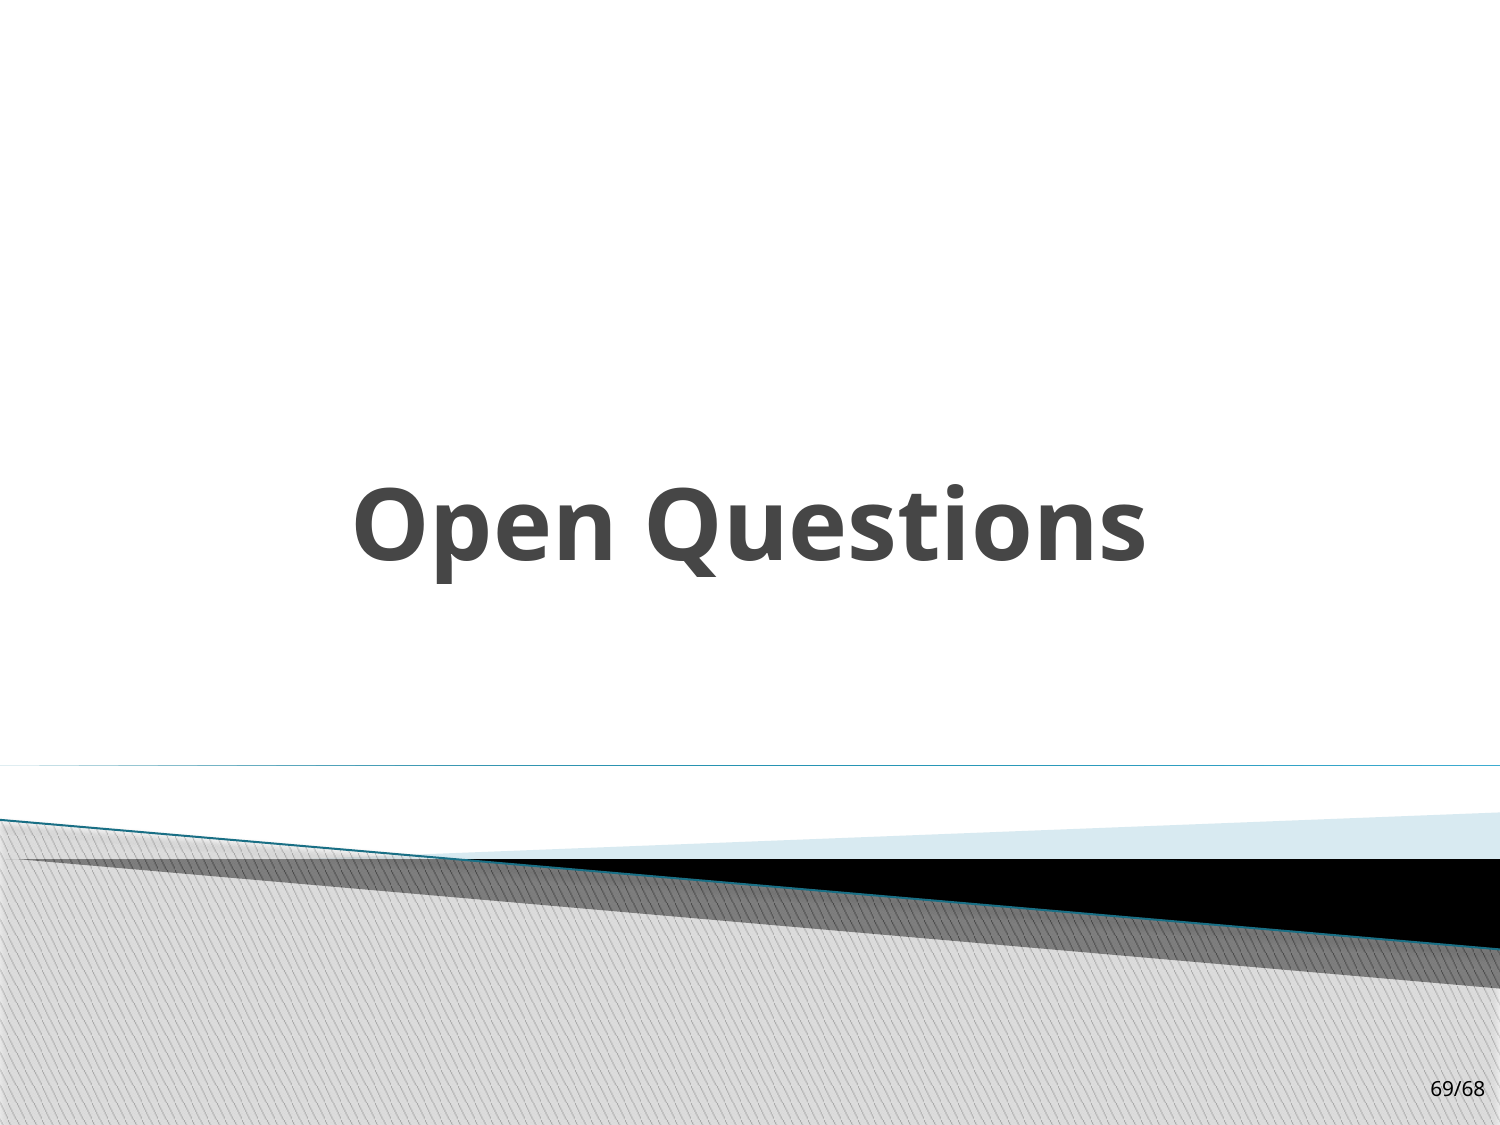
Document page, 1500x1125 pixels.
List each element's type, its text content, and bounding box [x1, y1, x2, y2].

title Open Questions [112, 287, 1388, 588]
picture [5, 859, 1500, 989]
slide_number 69/68 [1397, 1051, 1500, 1112]
